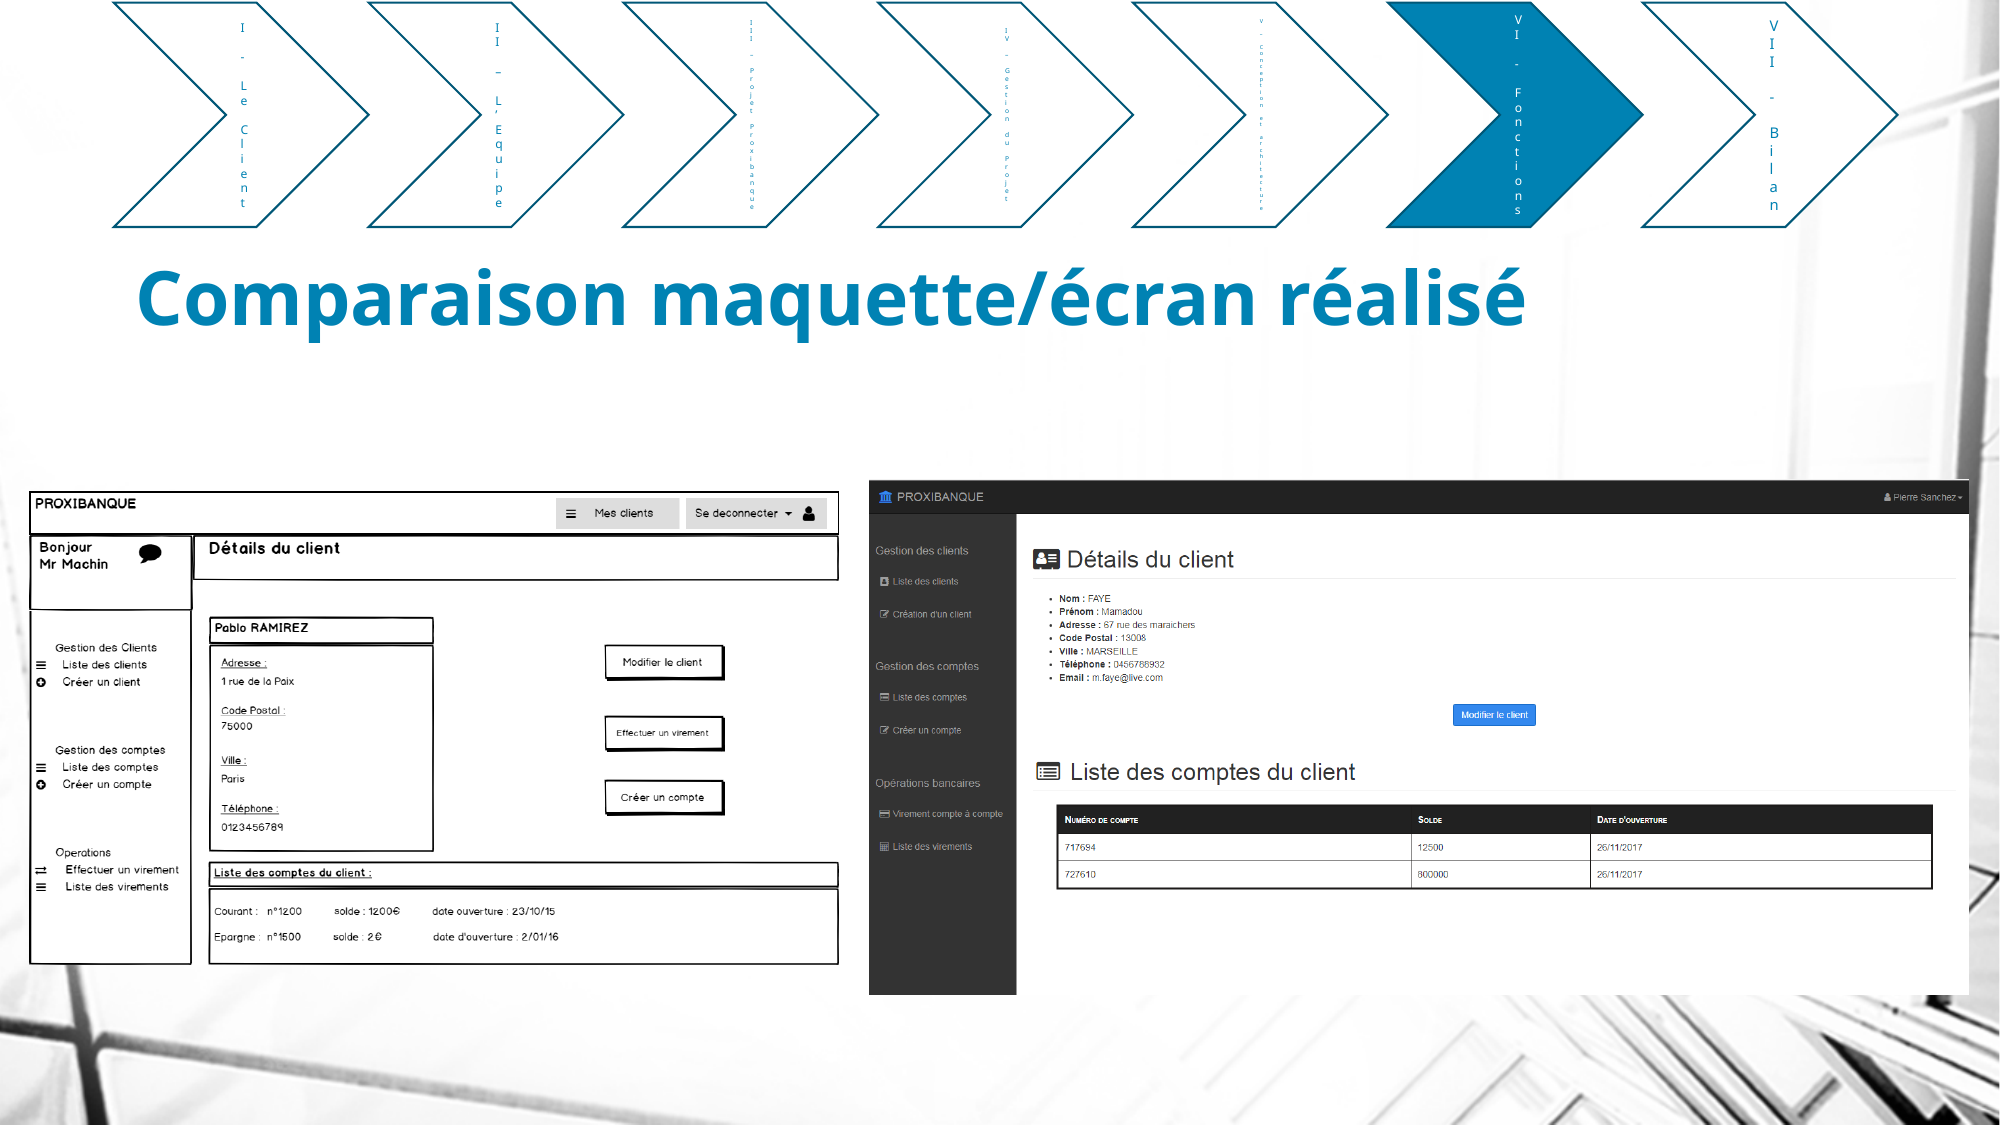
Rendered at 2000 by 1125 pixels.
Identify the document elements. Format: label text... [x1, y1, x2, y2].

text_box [113, 2, 1898, 227]
title Comparaison maquette/écran réalisé [120, 227, 1546, 348]
picture [0, 0, 2000, 1125]
